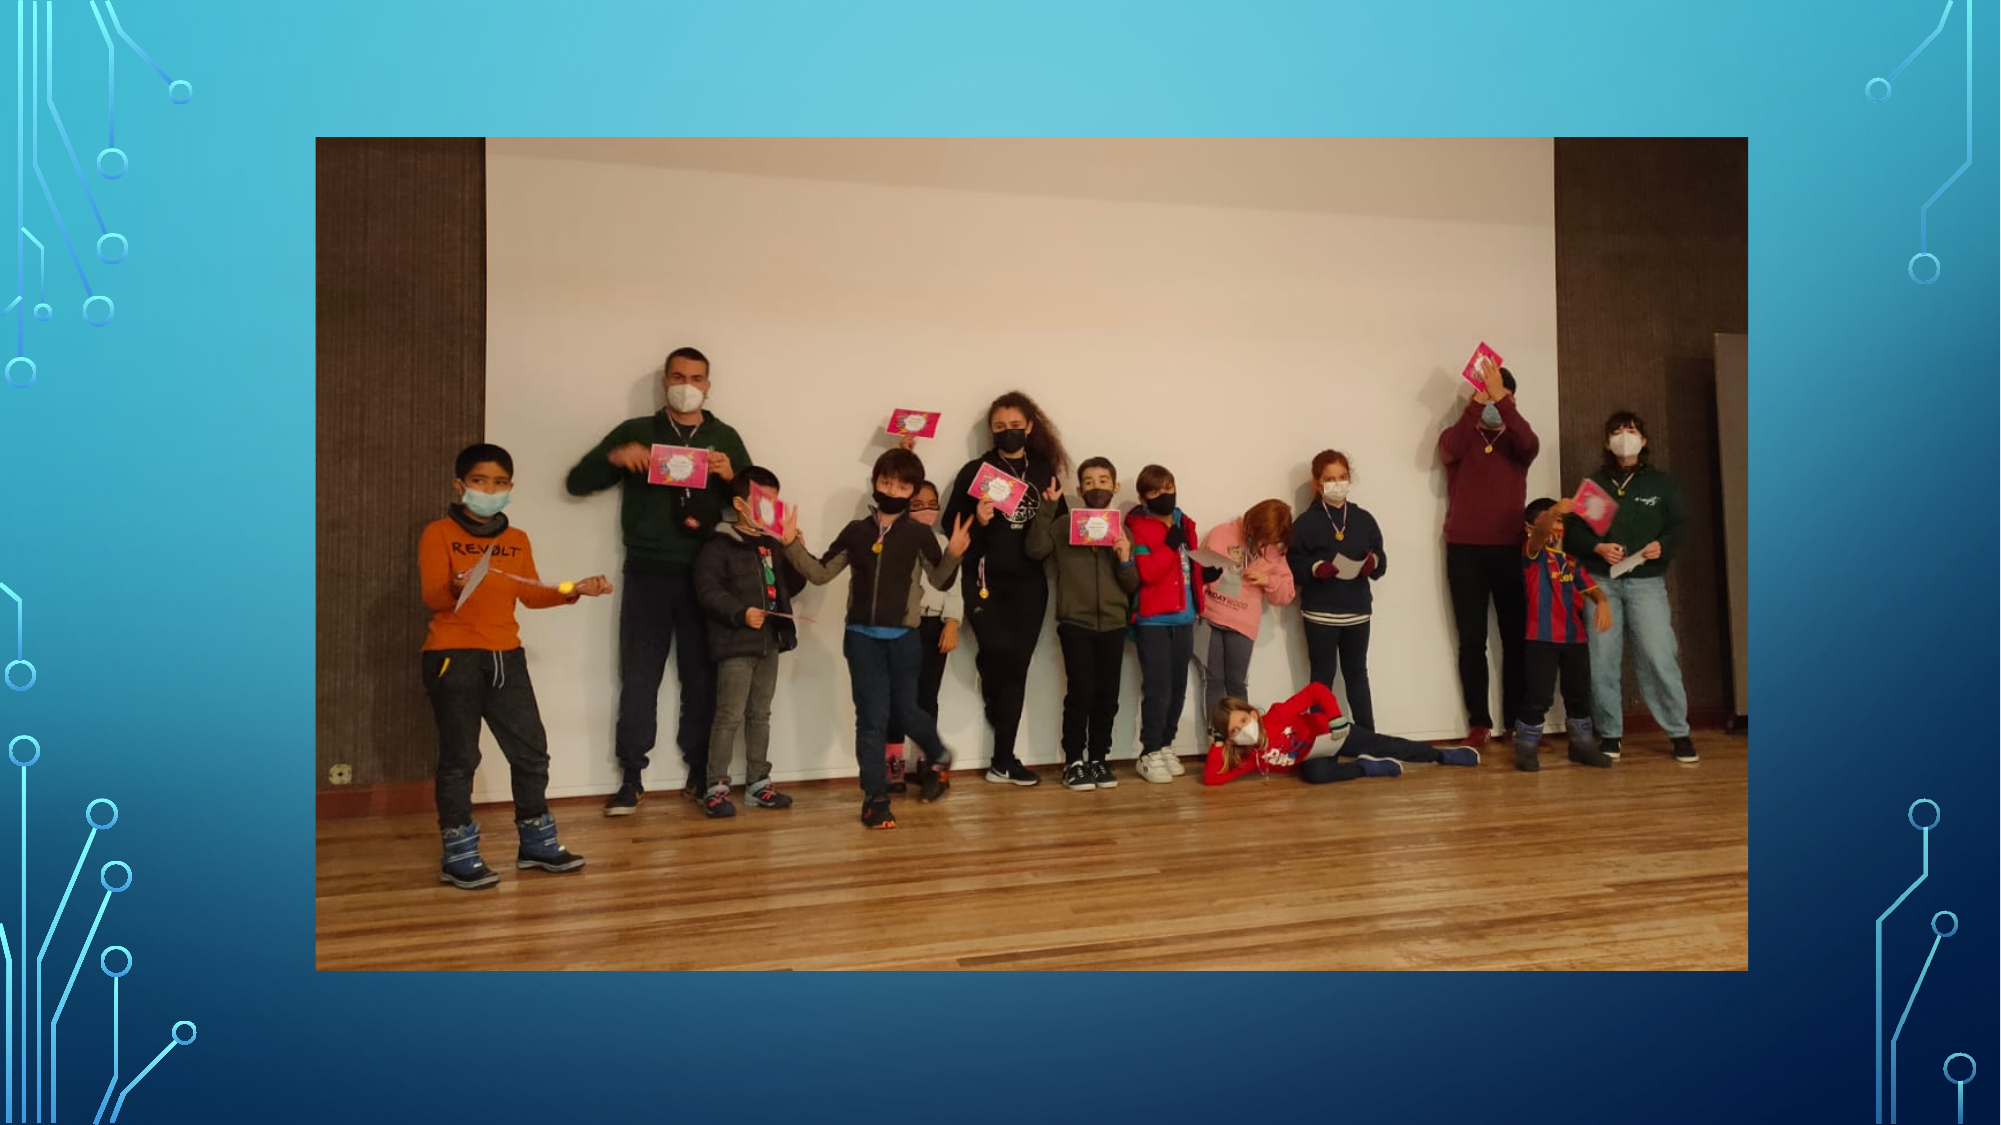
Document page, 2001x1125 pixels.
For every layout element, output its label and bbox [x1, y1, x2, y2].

list [315, 137, 1749, 971]
